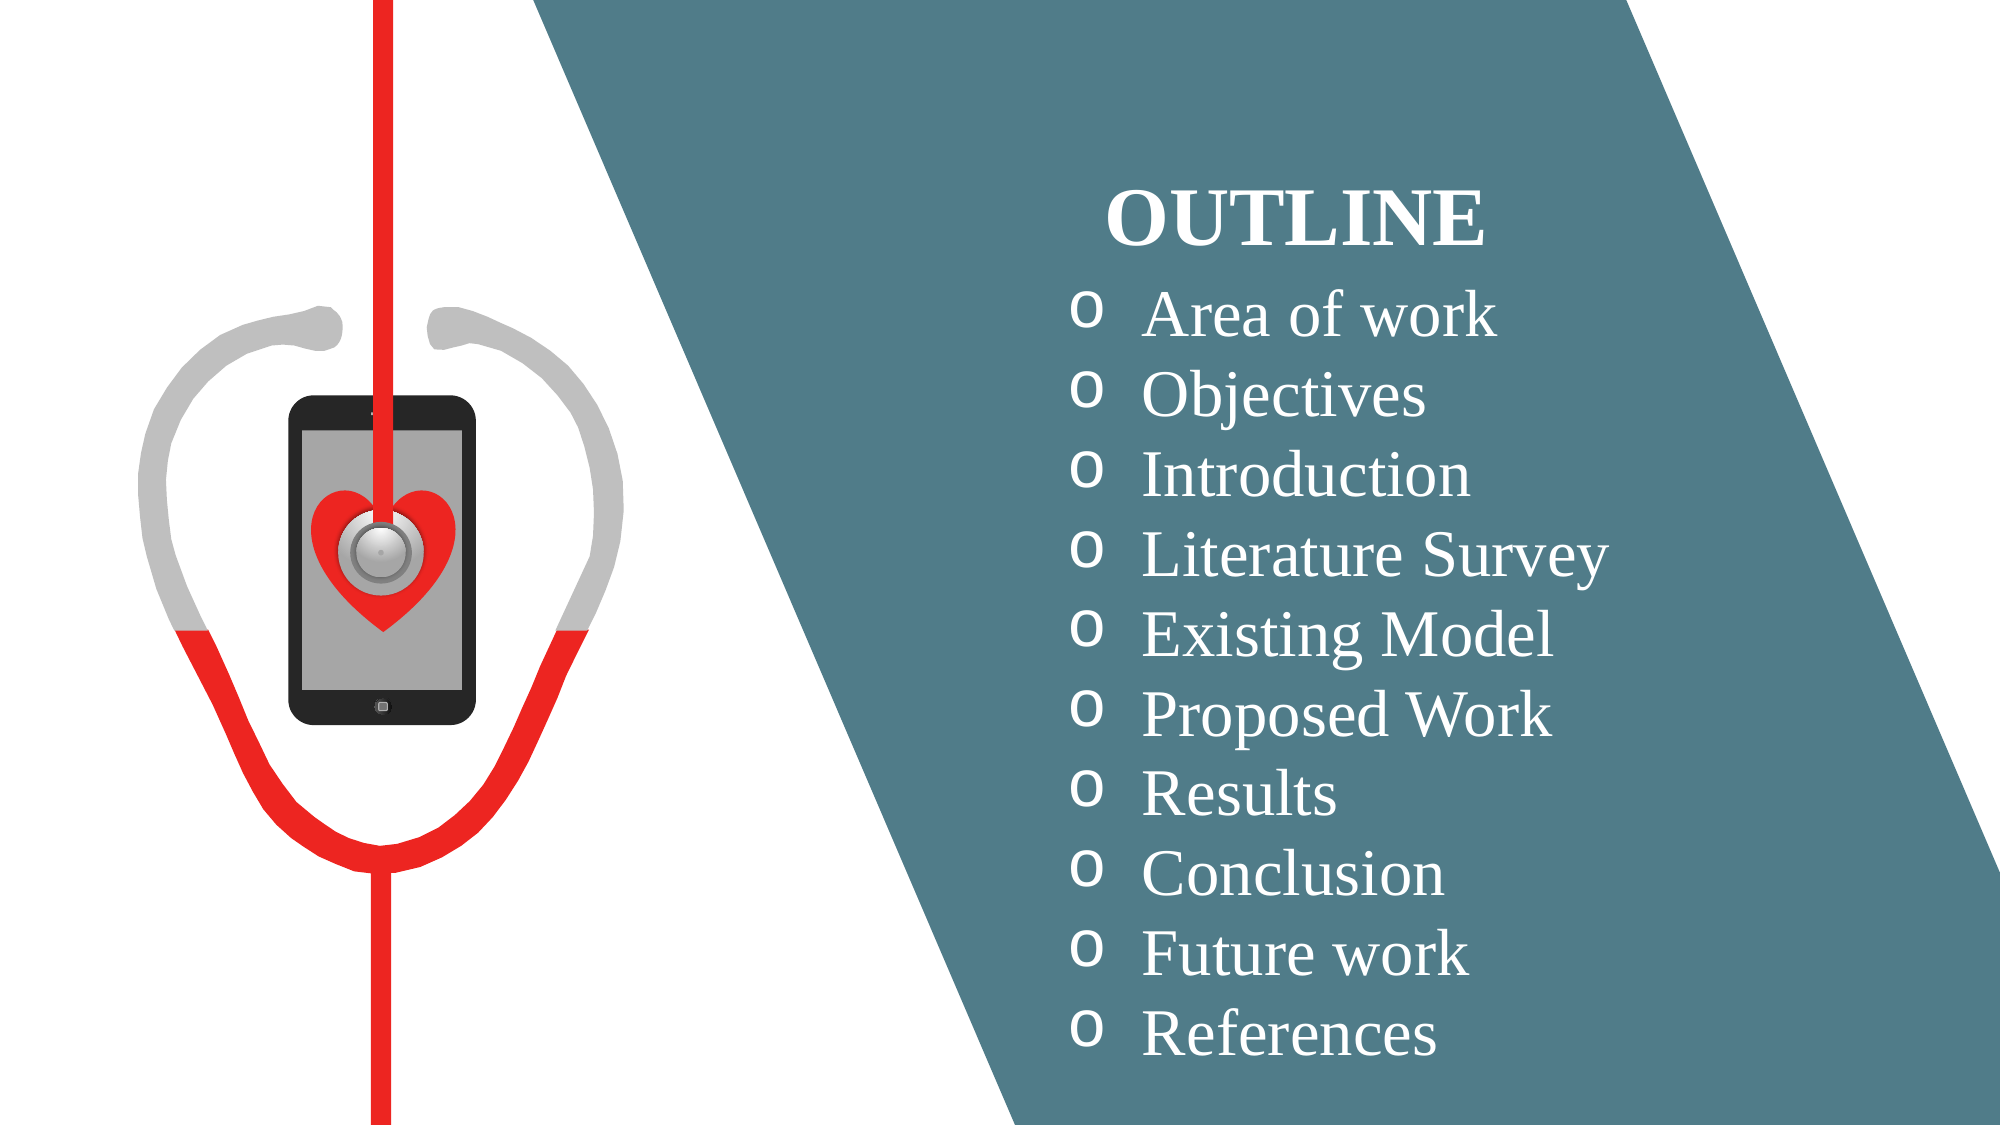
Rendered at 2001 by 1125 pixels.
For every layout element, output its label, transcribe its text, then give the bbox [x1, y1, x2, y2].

text_box [532, 0, 2000, 1125]
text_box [288, 395, 476, 726]
text_box [370, 873, 392, 1125]
text_box Area of work Objectives Introduction Literature Survey Existing Model Proposed Work Results Conclusion Future work References [1052, 262, 1688, 1077]
text_box [372, 0, 394, 395]
text_box [175, 629, 590, 874]
text_box OUTLINE [1069, 154, 1526, 262]
text_box [138, 305, 343, 631]
text_box [426, 307, 624, 631]
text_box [350, 521, 412, 584]
